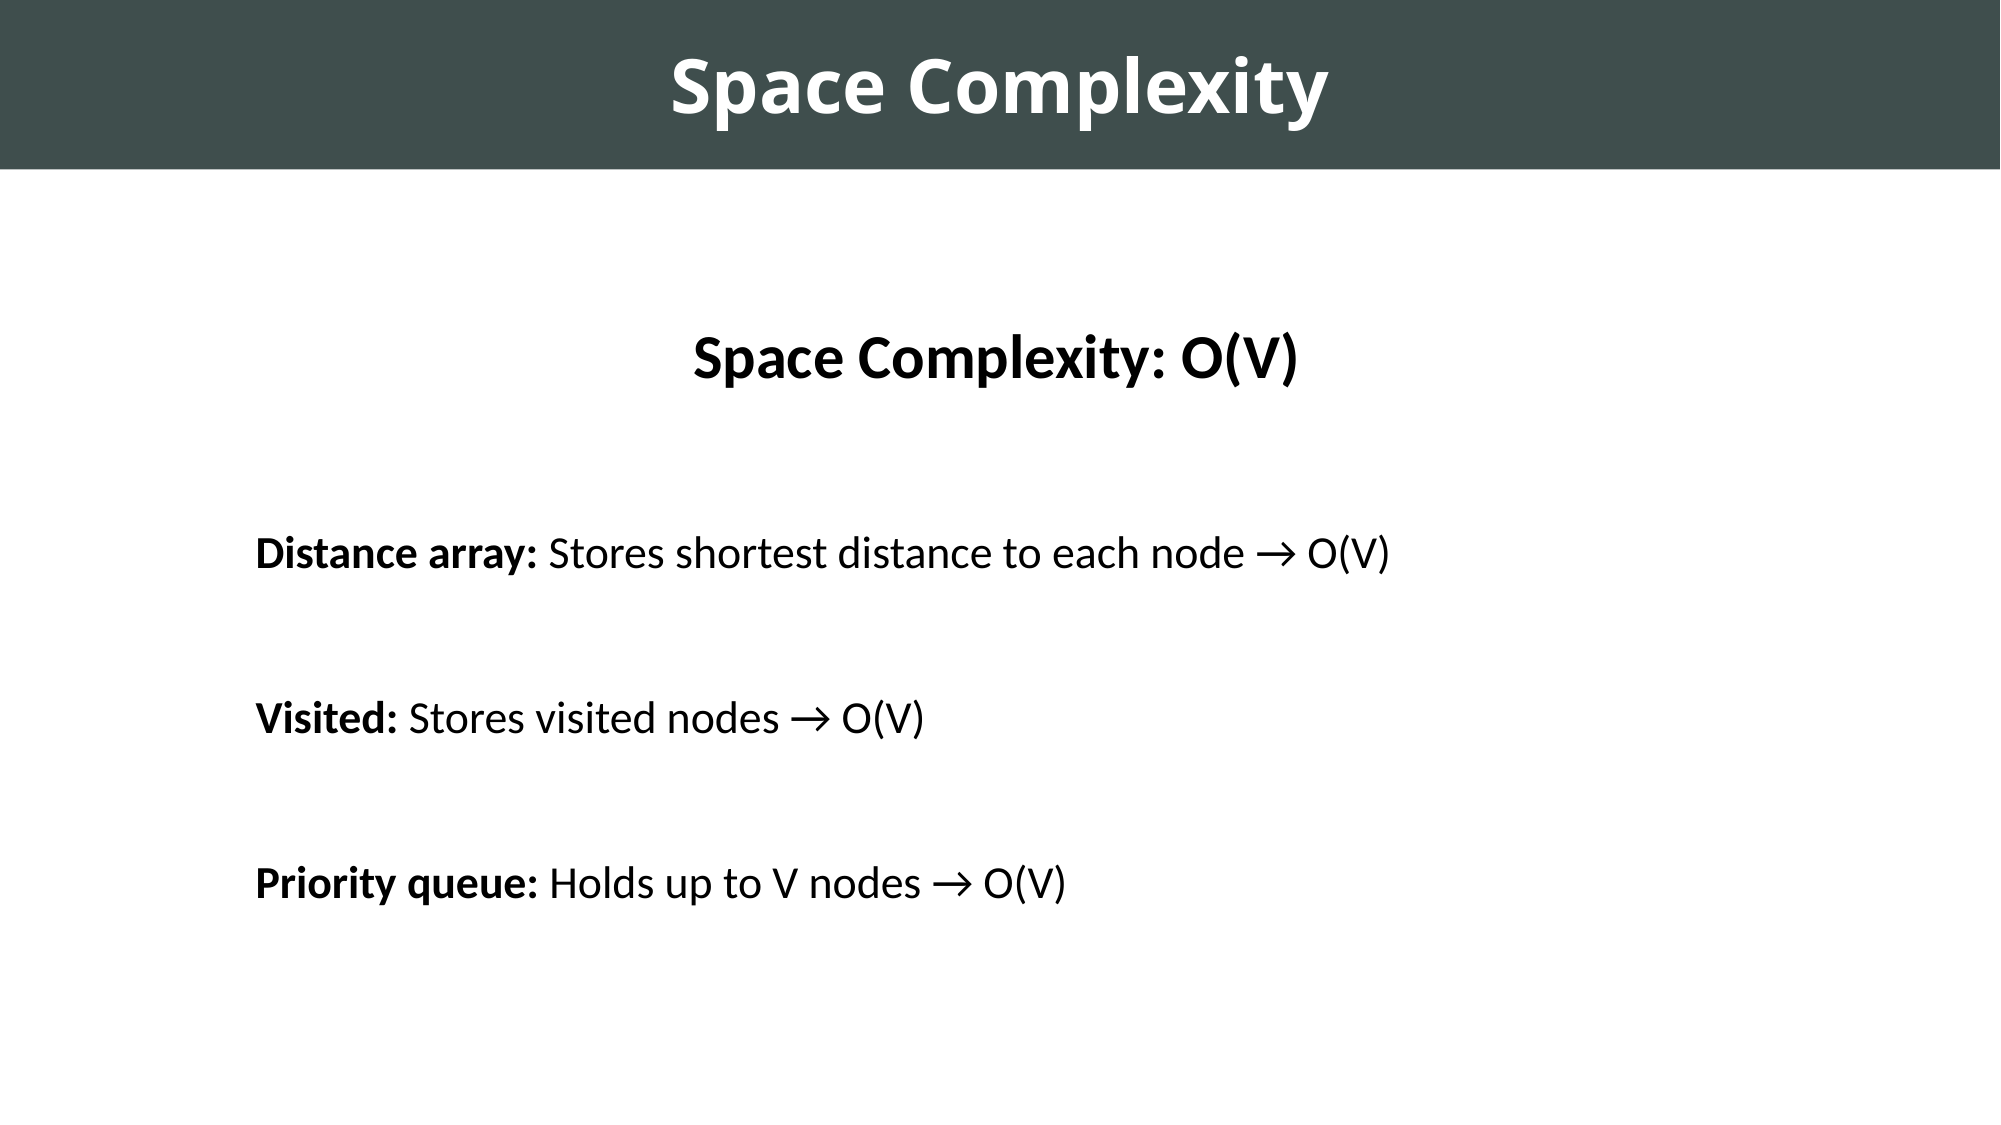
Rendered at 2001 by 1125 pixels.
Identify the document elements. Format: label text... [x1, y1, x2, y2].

text_box Space Complexity [0, 0, 2000, 170]
text_box Distance array: Stores shortest distance to each node → O(V) Visited: Stores visited nodes → O(V) Priority queue: Holds up to V nodes → O(V) [240, 514, 1749, 970]
text_box Space Complexity: O(V) [678, 308, 1322, 398]
